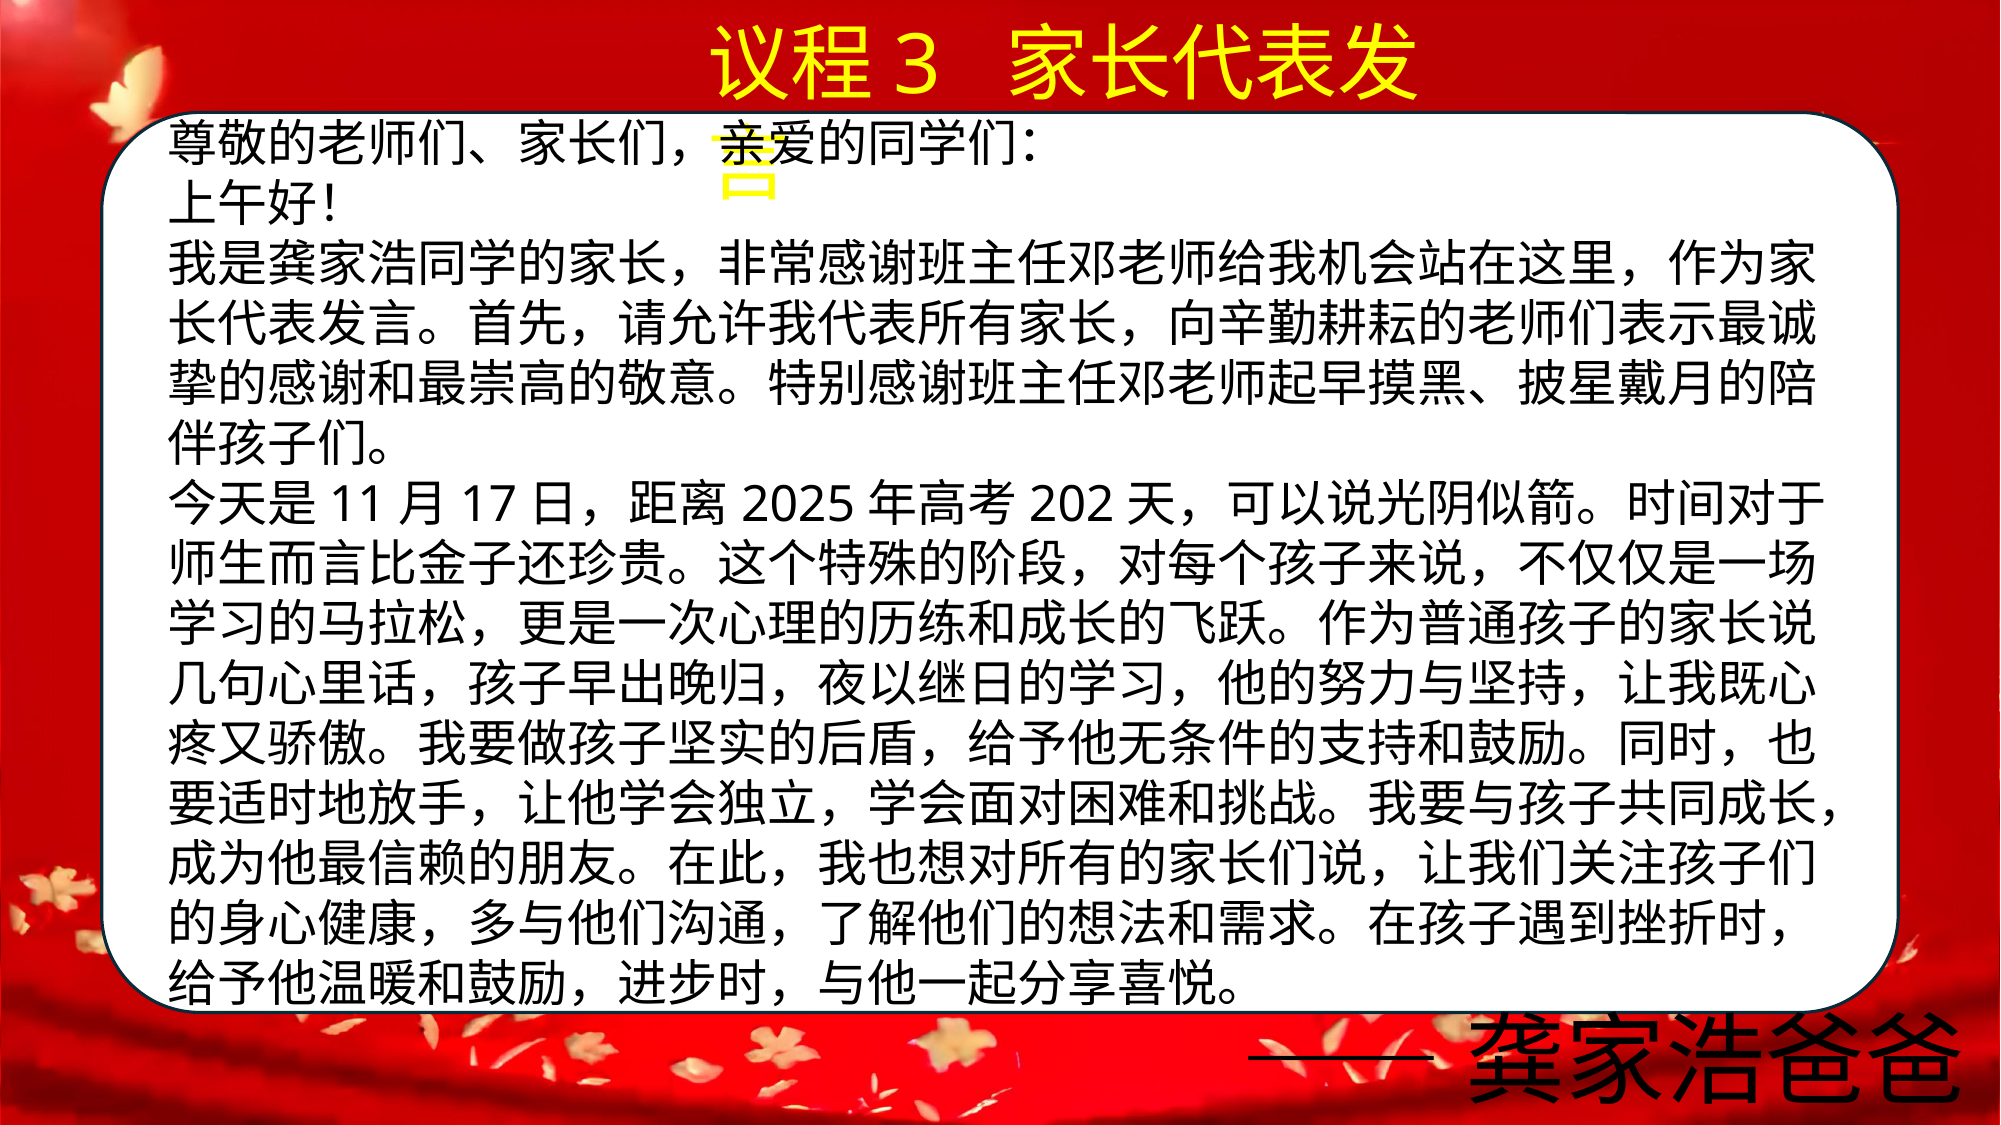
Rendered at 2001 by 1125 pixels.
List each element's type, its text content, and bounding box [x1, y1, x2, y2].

picture [0, 0, 2000, 1125]
text_box [100, 123, 152, 1002]
text_box 议程3 家长代表发言 [692, 2, 1516, 104]
text_box 尊敬的老师们、家长们，亲爱的同学们： 上午好！ 我是龚家浩同学的家长，非常感谢班主任邓老师给我机会站在这里，作为家长代表发言。首先，请允许我代表所有家长，向辛勤耕耘的老师们表示最诚挚的感谢和最崇高的敬意。特别感谢班主任邓老师起早摸黑、披星戴月的陪伴孩子们。 今天是11月17日，距离2025年高考202天，可以说光阴似箭。时间对于师生而言比金子还珍贵。这个特殊的阶段，对每个孩子来说，不仅仅是一场学习的马拉松，更是一次心理的历练和成长的飞跃。作为普通孩子的家长说几句心里话，孩子早出晚归，夜以继日的学习，他的努力与坚持，让我既心疼又骄傲。我要做孩子坚实的后盾，给予他无条件的支持和鼓励。同时，也要适时地放手，让他学会独立，学会面对困难和挑战。我要与孩子共同成长，成为他最信赖的朋友。在此，我也想对所有的家长们说，让我们关注孩子们的身心健康，多与他们沟通，了解他们的想法和需求。在孩子遇到挫折时，给予他温暖和鼓励，进步时，与他一起分享喜悦。 [152, 104, 1859, 1079]
text_box ——龚家浩爸爸 [1226, 988, 1980, 1124]
text_box [1859, 130, 1900, 988]
